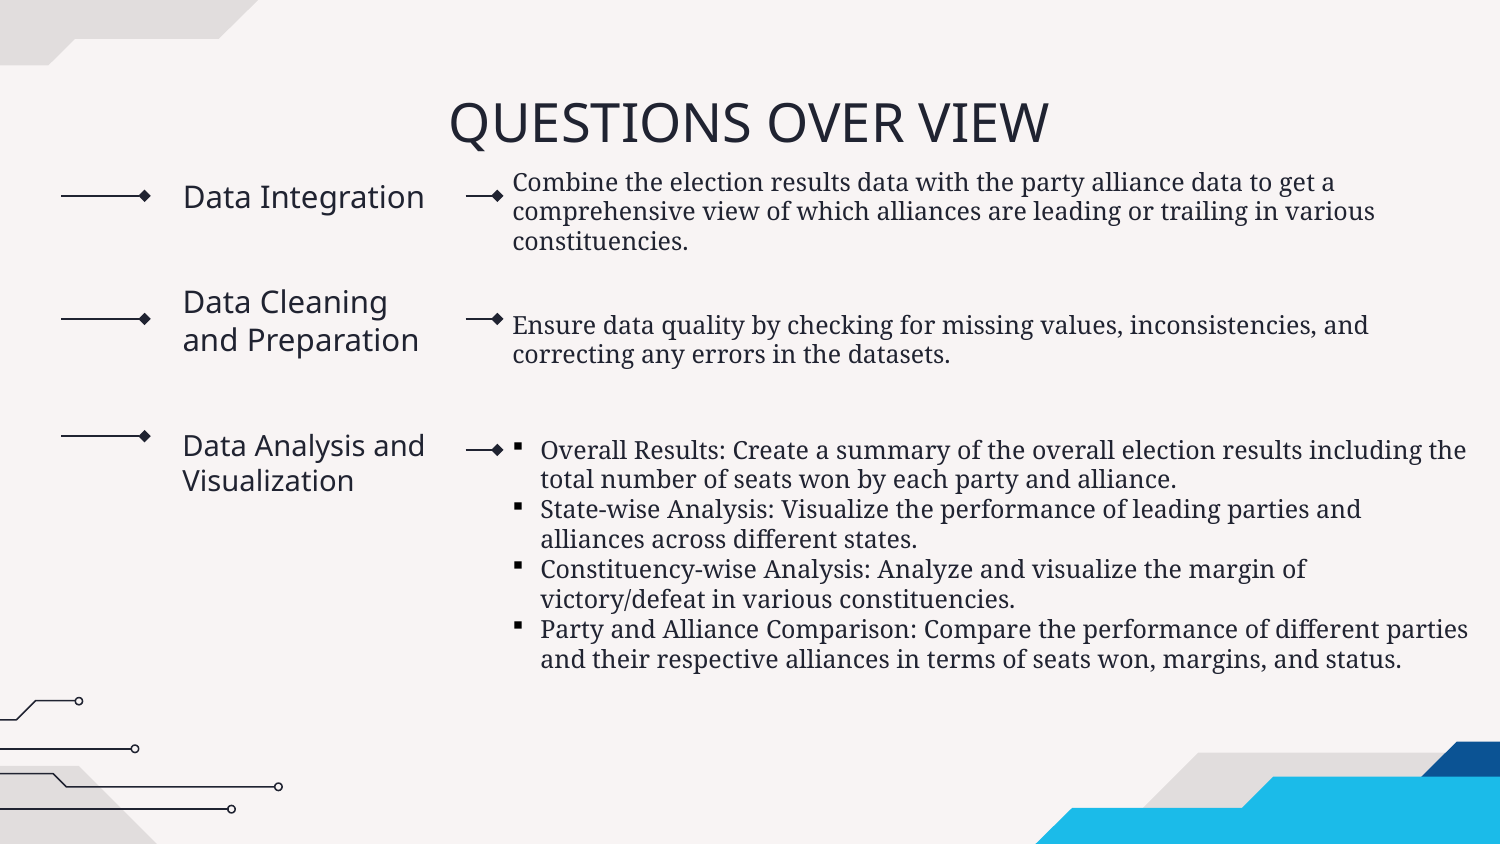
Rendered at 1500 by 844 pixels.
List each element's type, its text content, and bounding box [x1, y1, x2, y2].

text_box Overall Results: Create a summary of the overall election results including the total number of seats won by each party and alliance. State-wise Analysis: Visualize the performance of leading parties and alliances across different states. Constituency-wise Analysis: Analyze and visualize the margin of victory/defeat in various constituencies. Party and Alliance Comparison: Compare the performance of different parties and their respective alliances in terms of seats won, margins, and status. [497, 488, 1487, 619]
text_box Data Analysis and Visualization [167, 397, 466, 528]
title QUESTIONS OVER VIEW [118, 72, 1382, 167]
text_box Data Integration [167, 130, 498, 261]
text_box Ensure data quality by checking for missing values, inconsistencies, and correcting any errors in the datasets. [497, 273, 1500, 405]
text_box Data Cleaning and Preparation [167, 254, 466, 386]
text_box Combine the election results data with the party alliance data to get a comprehensive view of which alliances are leading or trailing in various constituencies. [497, 145, 1487, 273]
